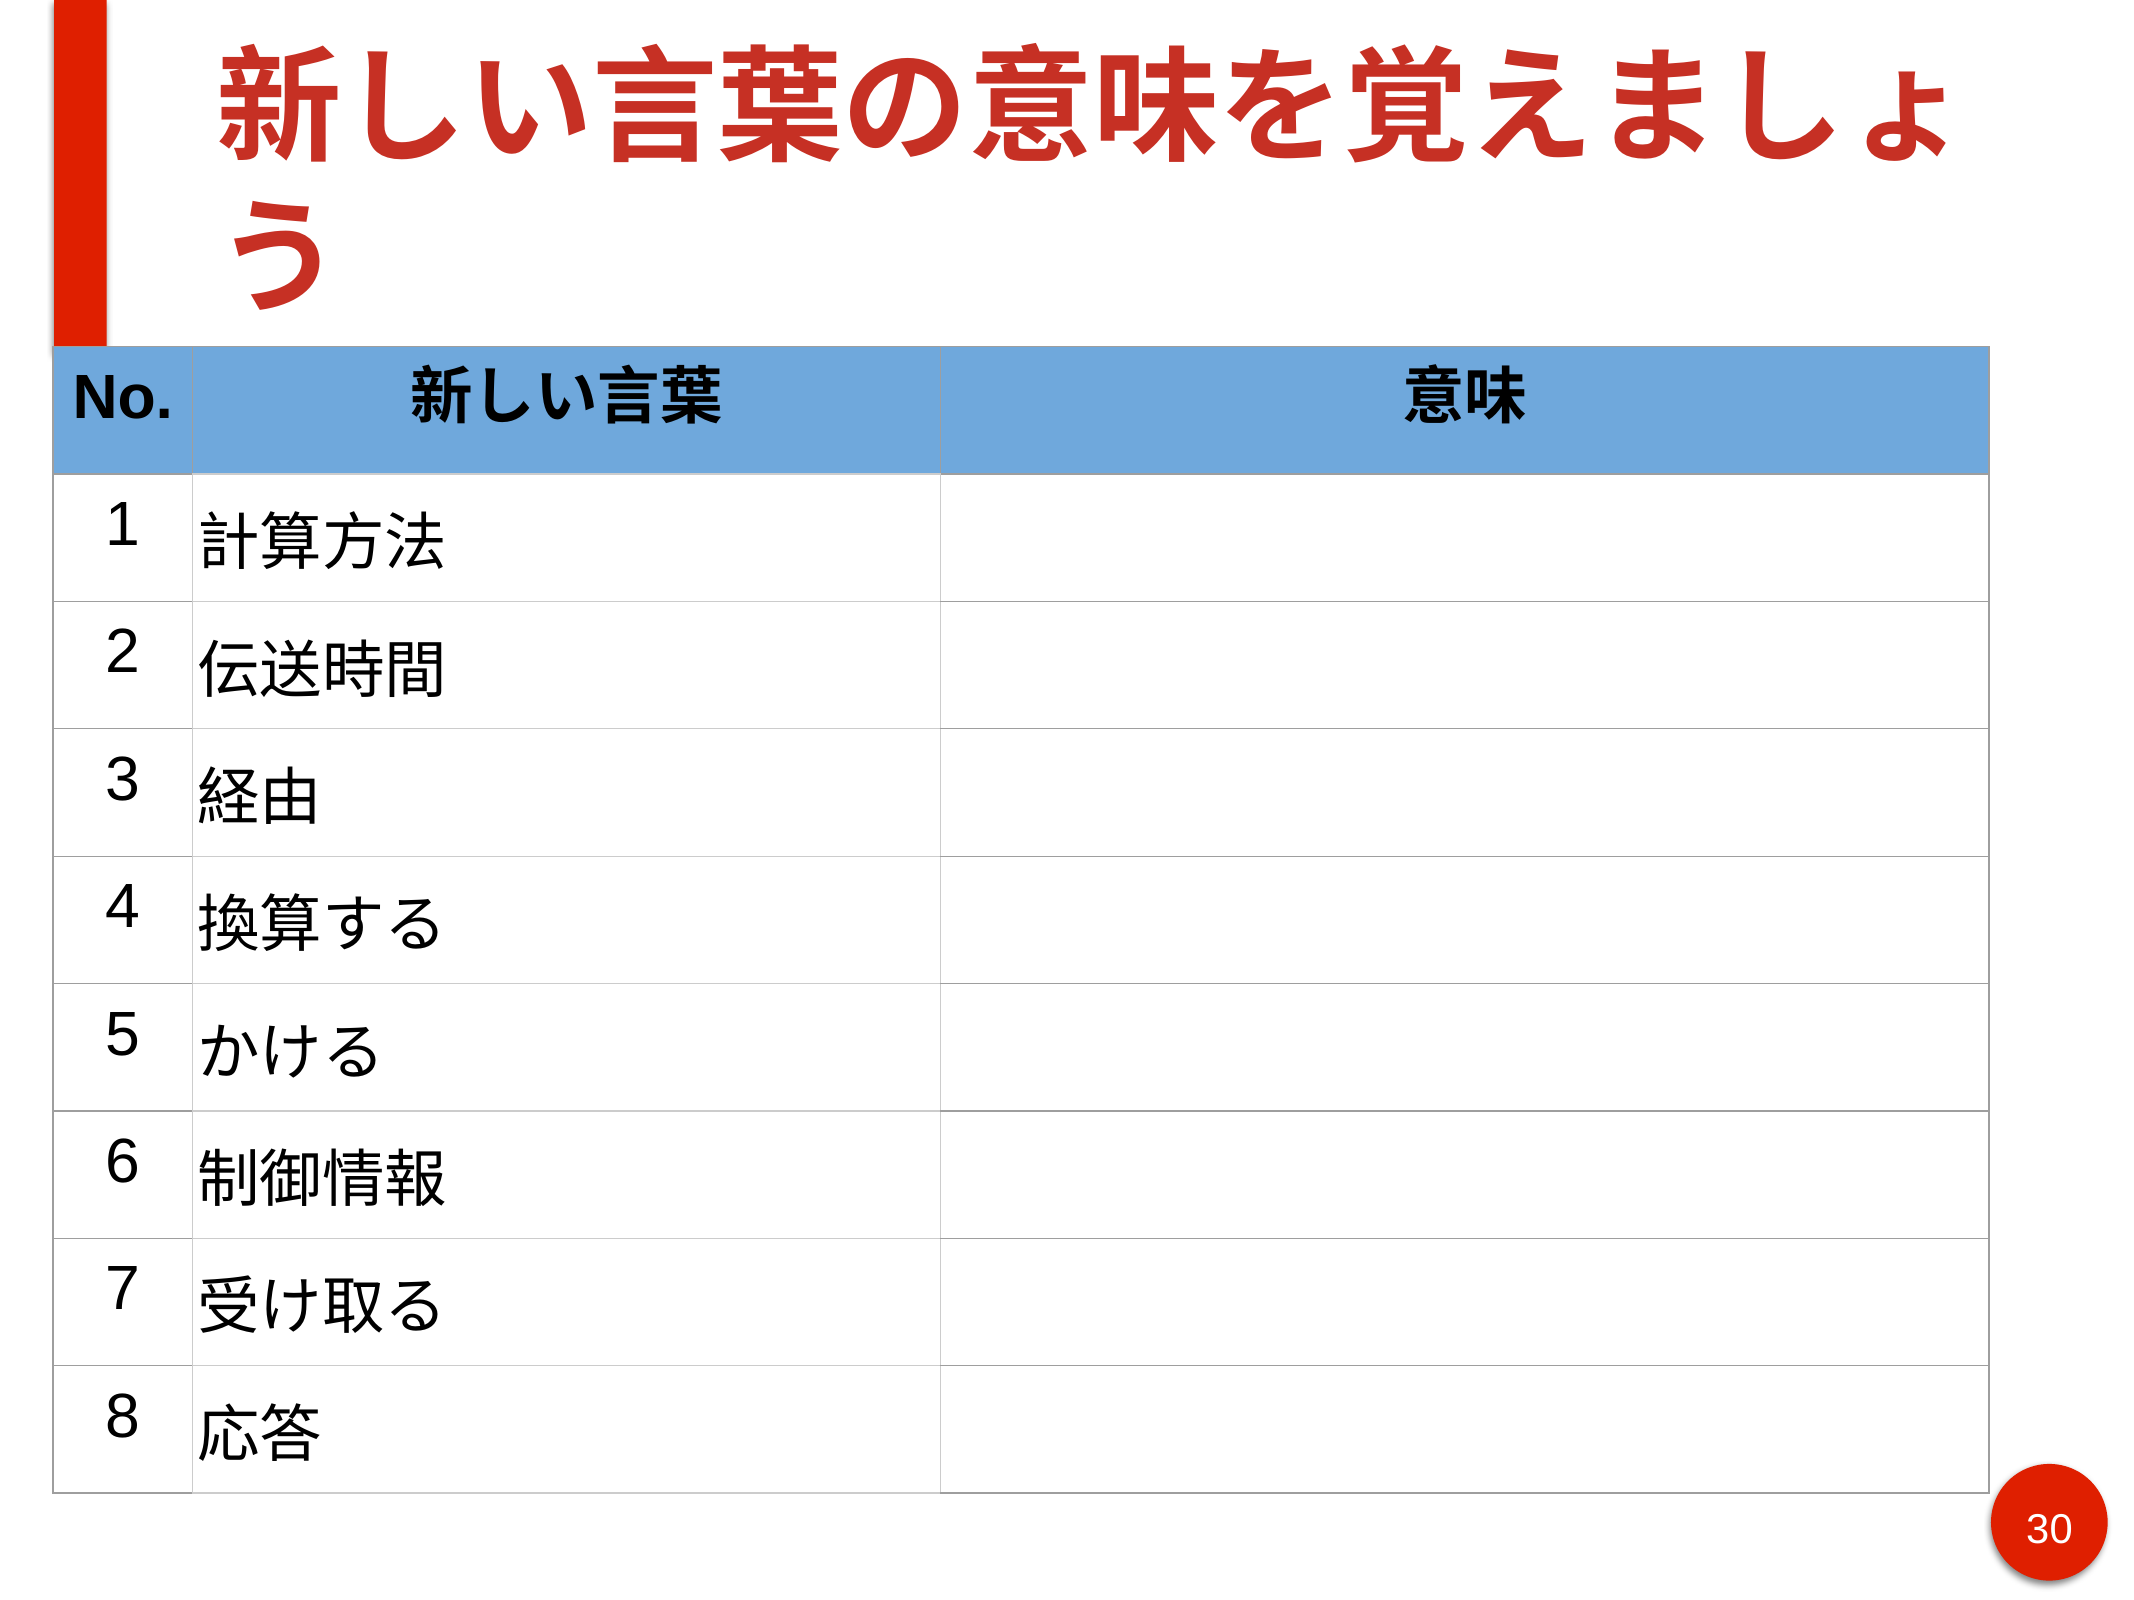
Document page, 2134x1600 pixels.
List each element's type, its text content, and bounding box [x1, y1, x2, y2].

table_header 新しい言葉 [193, 347, 940, 473]
table_cell [941, 857, 1988, 983]
table_cell 1 [54, 475, 192, 601]
table_cell 3 [54, 729, 192, 856]
table_cell 受け取る [193, 1239, 940, 1365]
table_cell [941, 475, 1988, 601]
table_cell [941, 1112, 1988, 1238]
title 新しい言葉の意味を覚えましょう [208, 18, 2030, 336]
table_cell かける [193, 984, 940, 1110]
table_cell 伝送時間 [193, 602, 940, 728]
table_cell [941, 729, 1988, 856]
slide_number 30 [2012, 1493, 2087, 1552]
table_cell 5 [54, 984, 192, 1110]
table_cell 6 [54, 1112, 192, 1238]
table_cell [941, 1366, 1988, 1492]
table_cell 計算方法 [193, 475, 940, 601]
table_cell 応答 [193, 1366, 940, 1492]
table_cell 2 [54, 602, 192, 728]
table_header No. [54, 347, 192, 473]
table_header 意味 [941, 347, 1988, 473]
table_cell 7 [54, 1239, 192, 1365]
table_cell 換算する [193, 857, 940, 983]
table_cell [941, 1239, 1988, 1365]
table_cell 経由 [193, 729, 940, 856]
table_cell 制御情報 [193, 1112, 940, 1238]
table_cell [941, 602, 1988, 728]
table_cell 4 [54, 857, 192, 983]
table_cell [941, 984, 1988, 1110]
table_cell 8 [54, 1366, 192, 1492]
